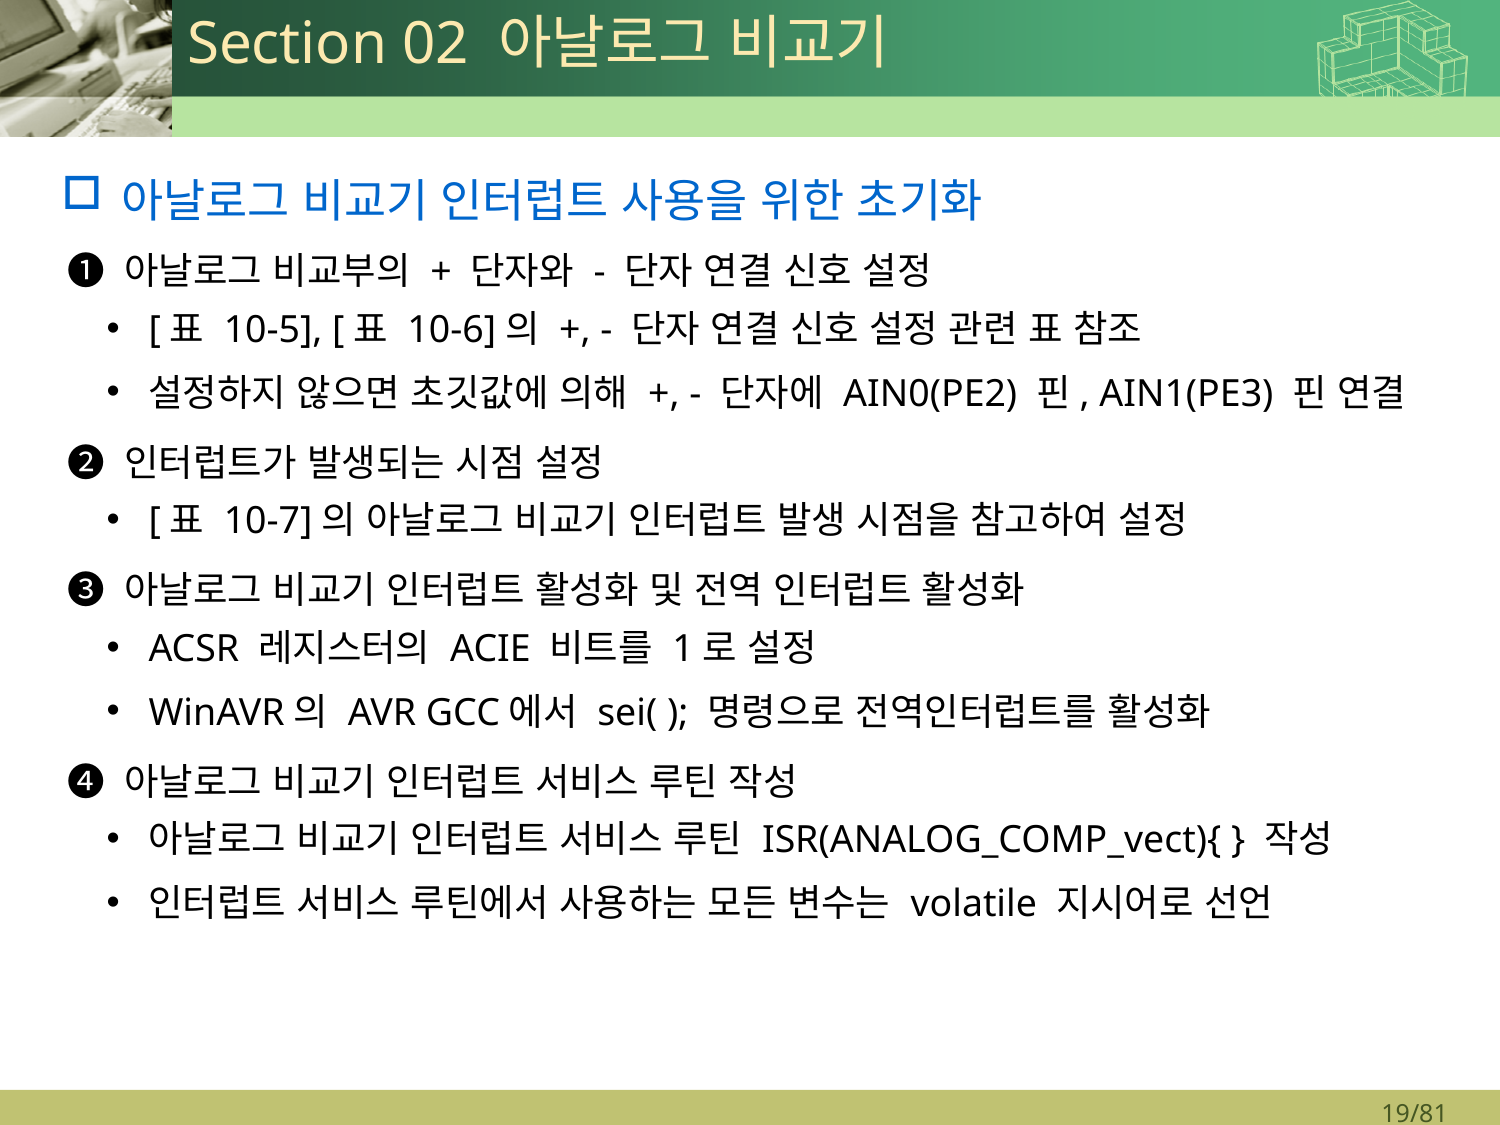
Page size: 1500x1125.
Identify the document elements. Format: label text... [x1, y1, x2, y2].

title Section 02 아날로그 비교기 [172, 75, 1500, 94]
picture [0, 75, 1500, 151]
list 아날로그 비교기 인터럽트 사용을 위한 초기화 ❶ 아날로그 비교부의 + 단자와 - 단자 연결 신호 설정 [표 10-5], [표 10-6]의 +, - 단자 연결 신호 설정 관련 표 참조 설정하지 않으면 초깃값에 의해 +, - 단자에 AIN0(PE2) 핀, AIN1(PE3) 핀 연결 ❷ 인터럽트가 발생되는 시점 설정 [표 10-7]의 아날로그 비교기 인터럽트 발생 시점을 참고하여 설정 ❸ 아날로그 비교기 인터럽트 활성화 및 전역 인터럽트 활성화 ACSR 레지스터의 ACIE 비트를 1로 설정 WinAVR의 AVR GCC에서 sei( ); 명령으로 전역인터럽트를 활성화 ❹ 아날로그 비교기 인터럽트 서비스 루틴 작성 아날로그 비교기 인터럽트 서비스 루틴 ISR(ANALOG_COMP_vect){ } 작성 인터럽트 서비스 루틴에서 사용하는 모든 변수는 volatile 지시어로 선언 [46, 164, 1459, 1067]
text_box [0, 0, 1500, 75]
